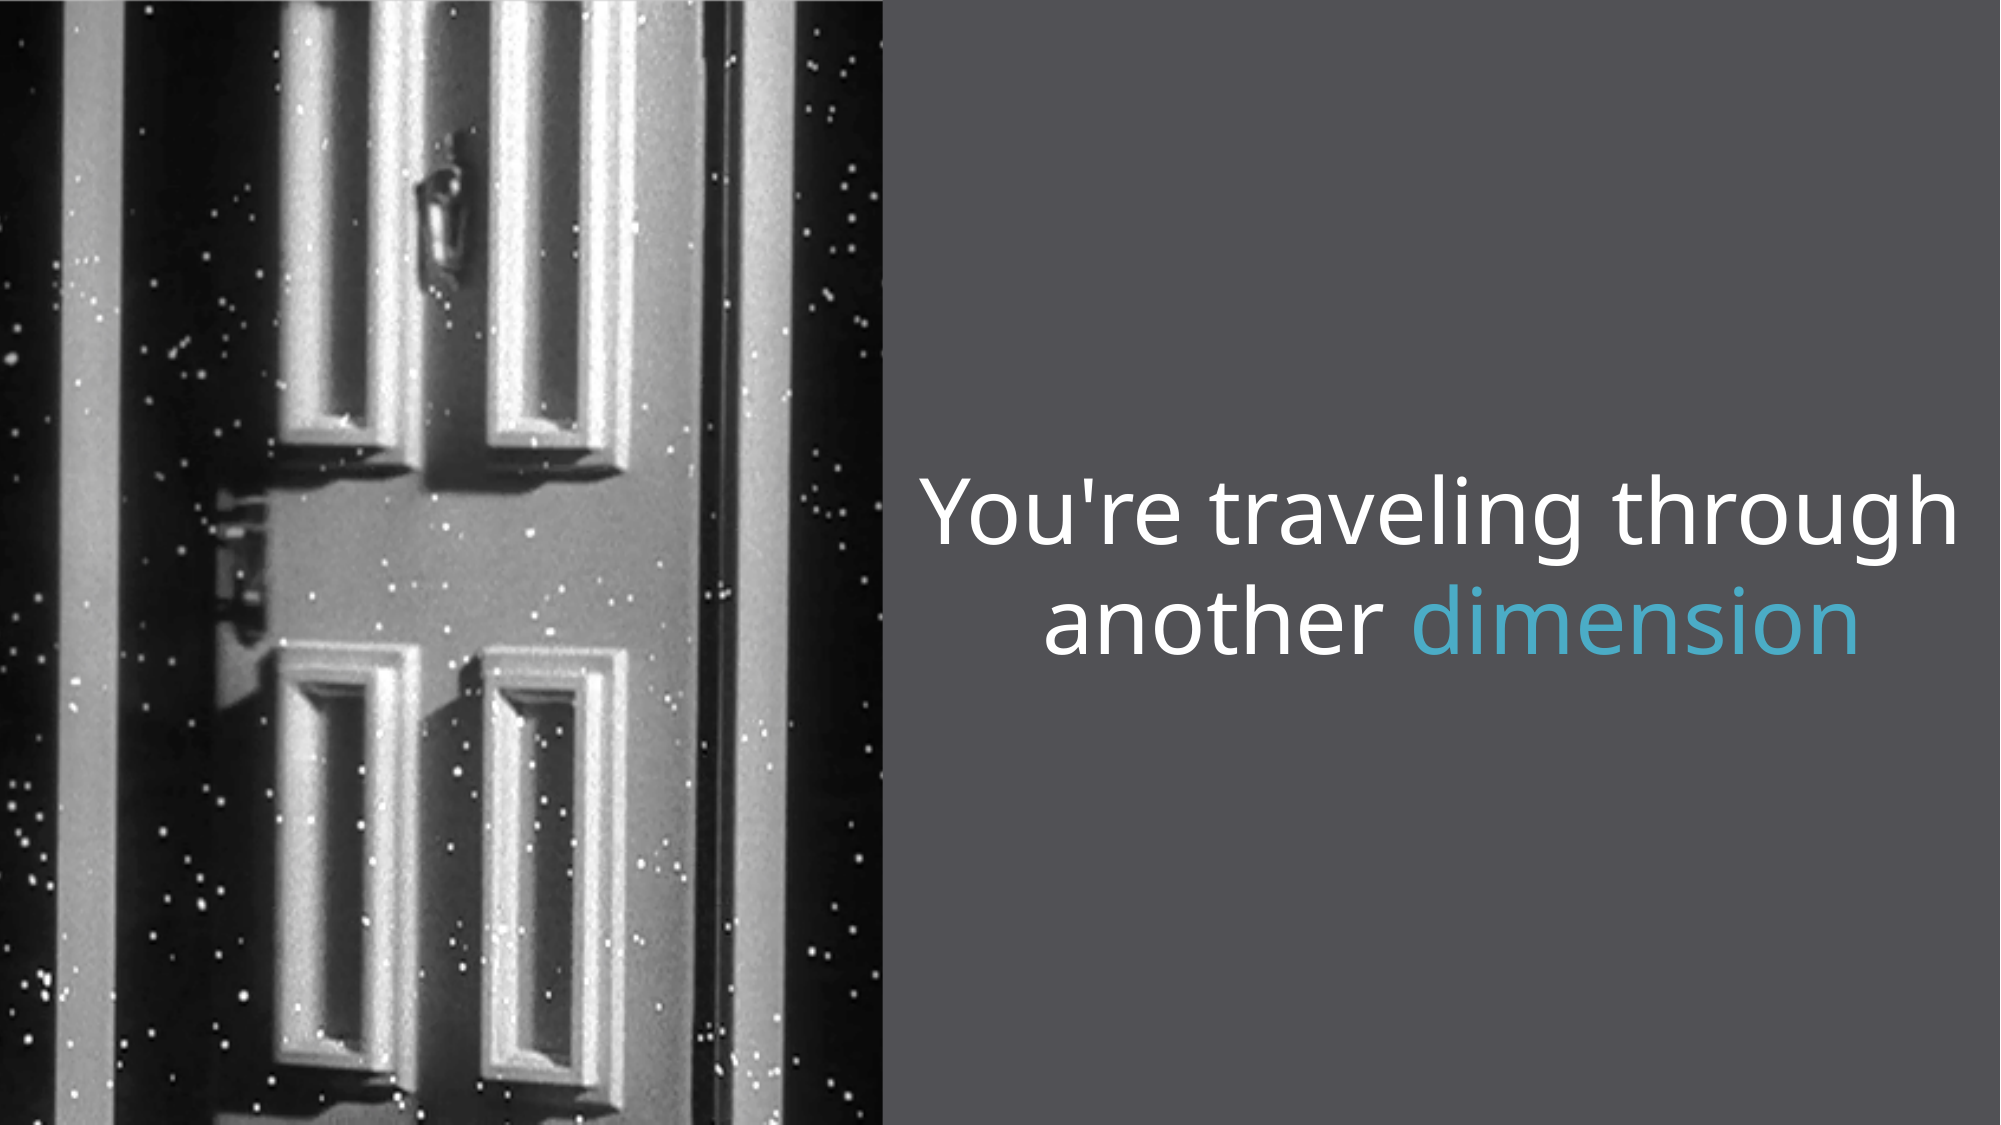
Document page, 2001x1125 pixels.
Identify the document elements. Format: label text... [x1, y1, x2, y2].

title You're traveling through another dimension [1163, 0, 2000, 1125]
picture [0, 0, 1162, 1125]
